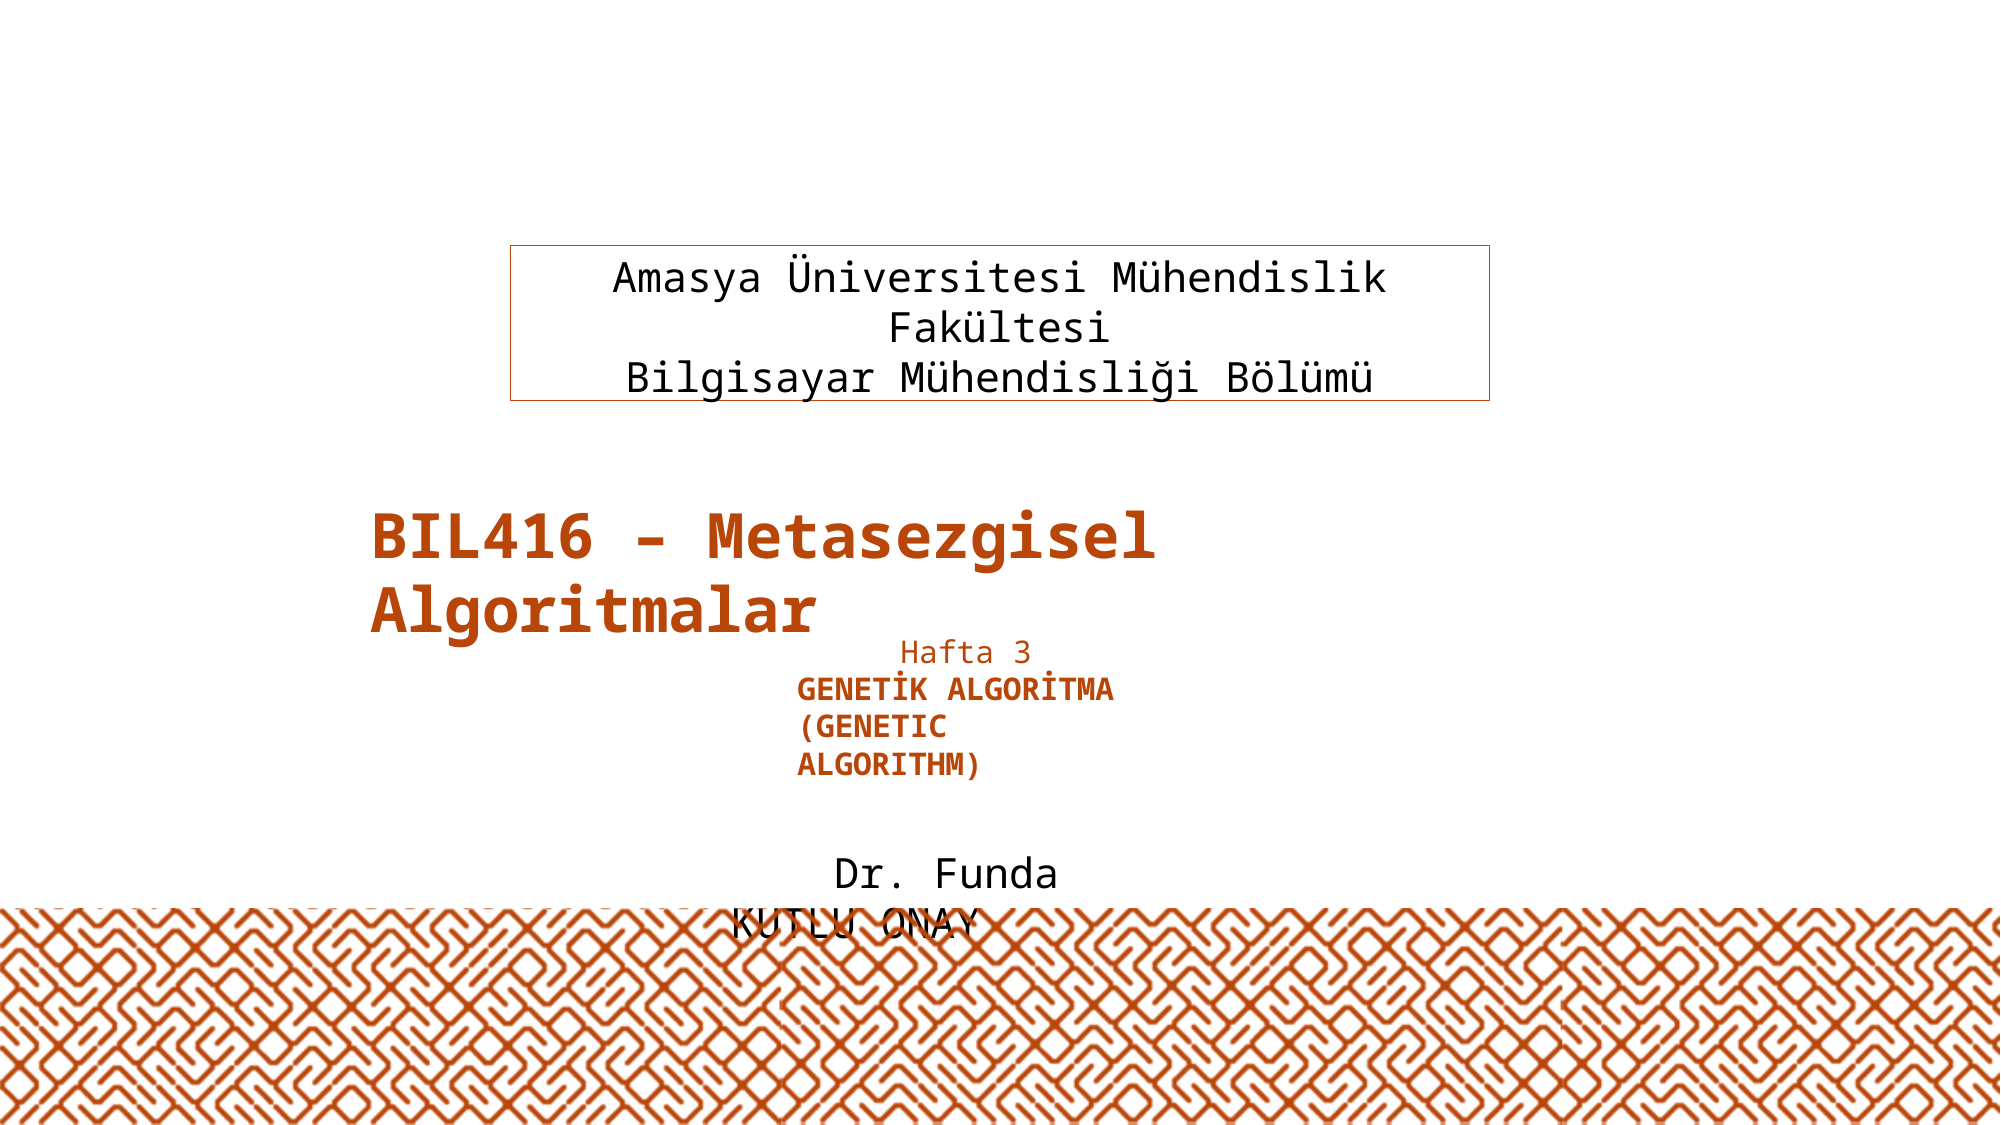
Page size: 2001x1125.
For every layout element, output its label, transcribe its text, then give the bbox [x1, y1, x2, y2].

text_box BIL416 – Metasezgisel Algoritmalar [368, 493, 1541, 646]
text_box Hafta 3 GENETİK ALGORİTMA (GENETIC ALGORITHM) Dr. Funda KUTLU ONAY [729, 629, 1193, 907]
text_box Amasya Üniversitesi Mühendislik Fakültesi Bilgisayar Mühendisliği Bölümü [510, 245, 1490, 401]
picture [0, 908, 2000, 1125]
